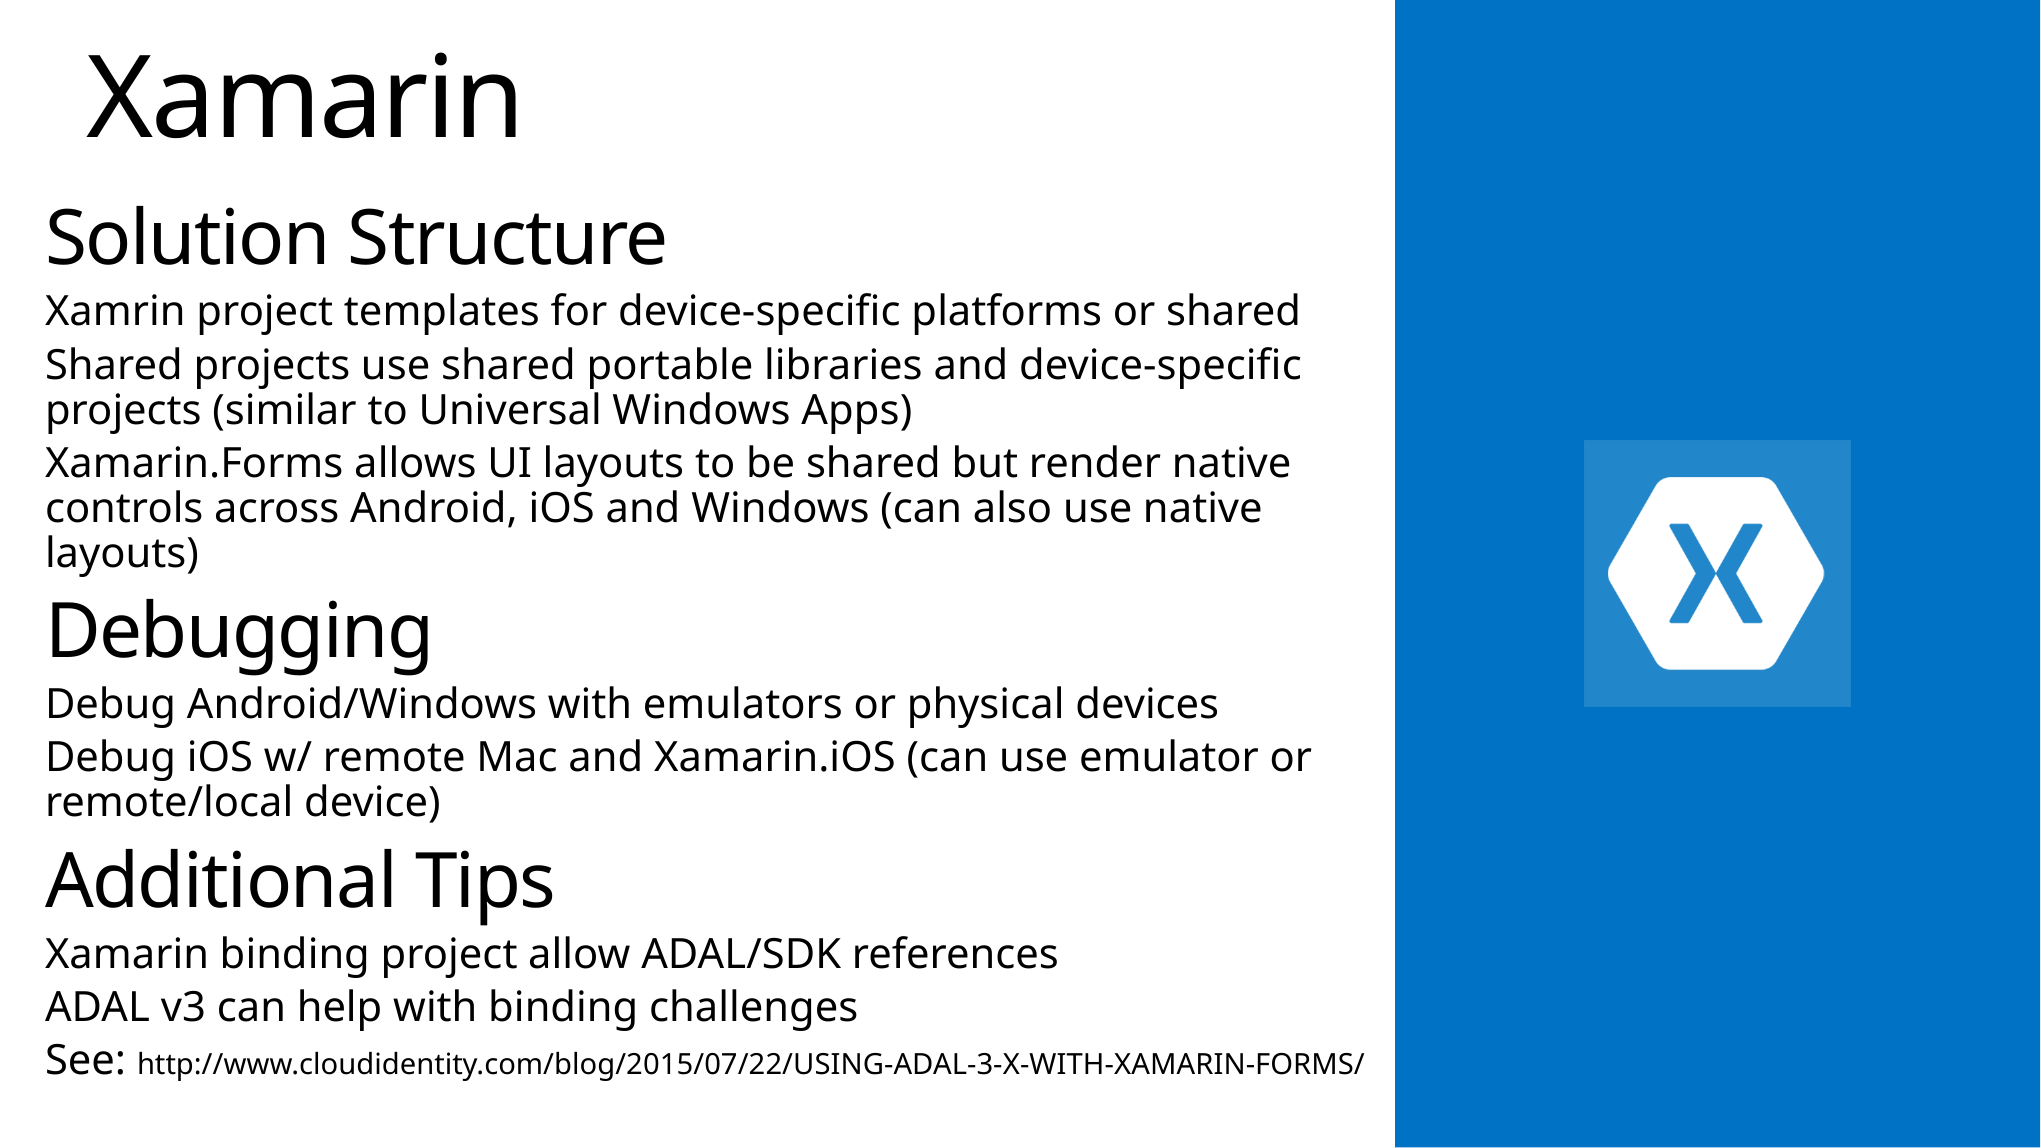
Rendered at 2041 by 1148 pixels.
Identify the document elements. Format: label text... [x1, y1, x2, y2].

picture [1584, 440, 1851, 707]
title Xamarin [86, 38, 1394, 164]
text_box [1394, 0, 2041, 1148]
list Solution Structure Xamrin project templates for device-specific platforms or shared Shared projects use shared portable libraries and device-specific projects (similar to Universal Windows Apps) Xamarin.Forms allows UI layouts to be shared but render native controls across Android, iOS and Windows (can also use native layouts) Debugging Debug Android/Windows with emulators or physical devices Debug iOS w/ remote Mac and Xamarin.iOS (can use emulator or remote/local device) Additional Tips Xamarin binding project allow ADAL/SDK references ADAL v3 can help with binding challenges See: http://www.cloudidentity.com/blog/2015/07/22/USING-ADAL-3-X-WITH-XAMARIN-FORMS/ [45, 198, 1394, 1123]
